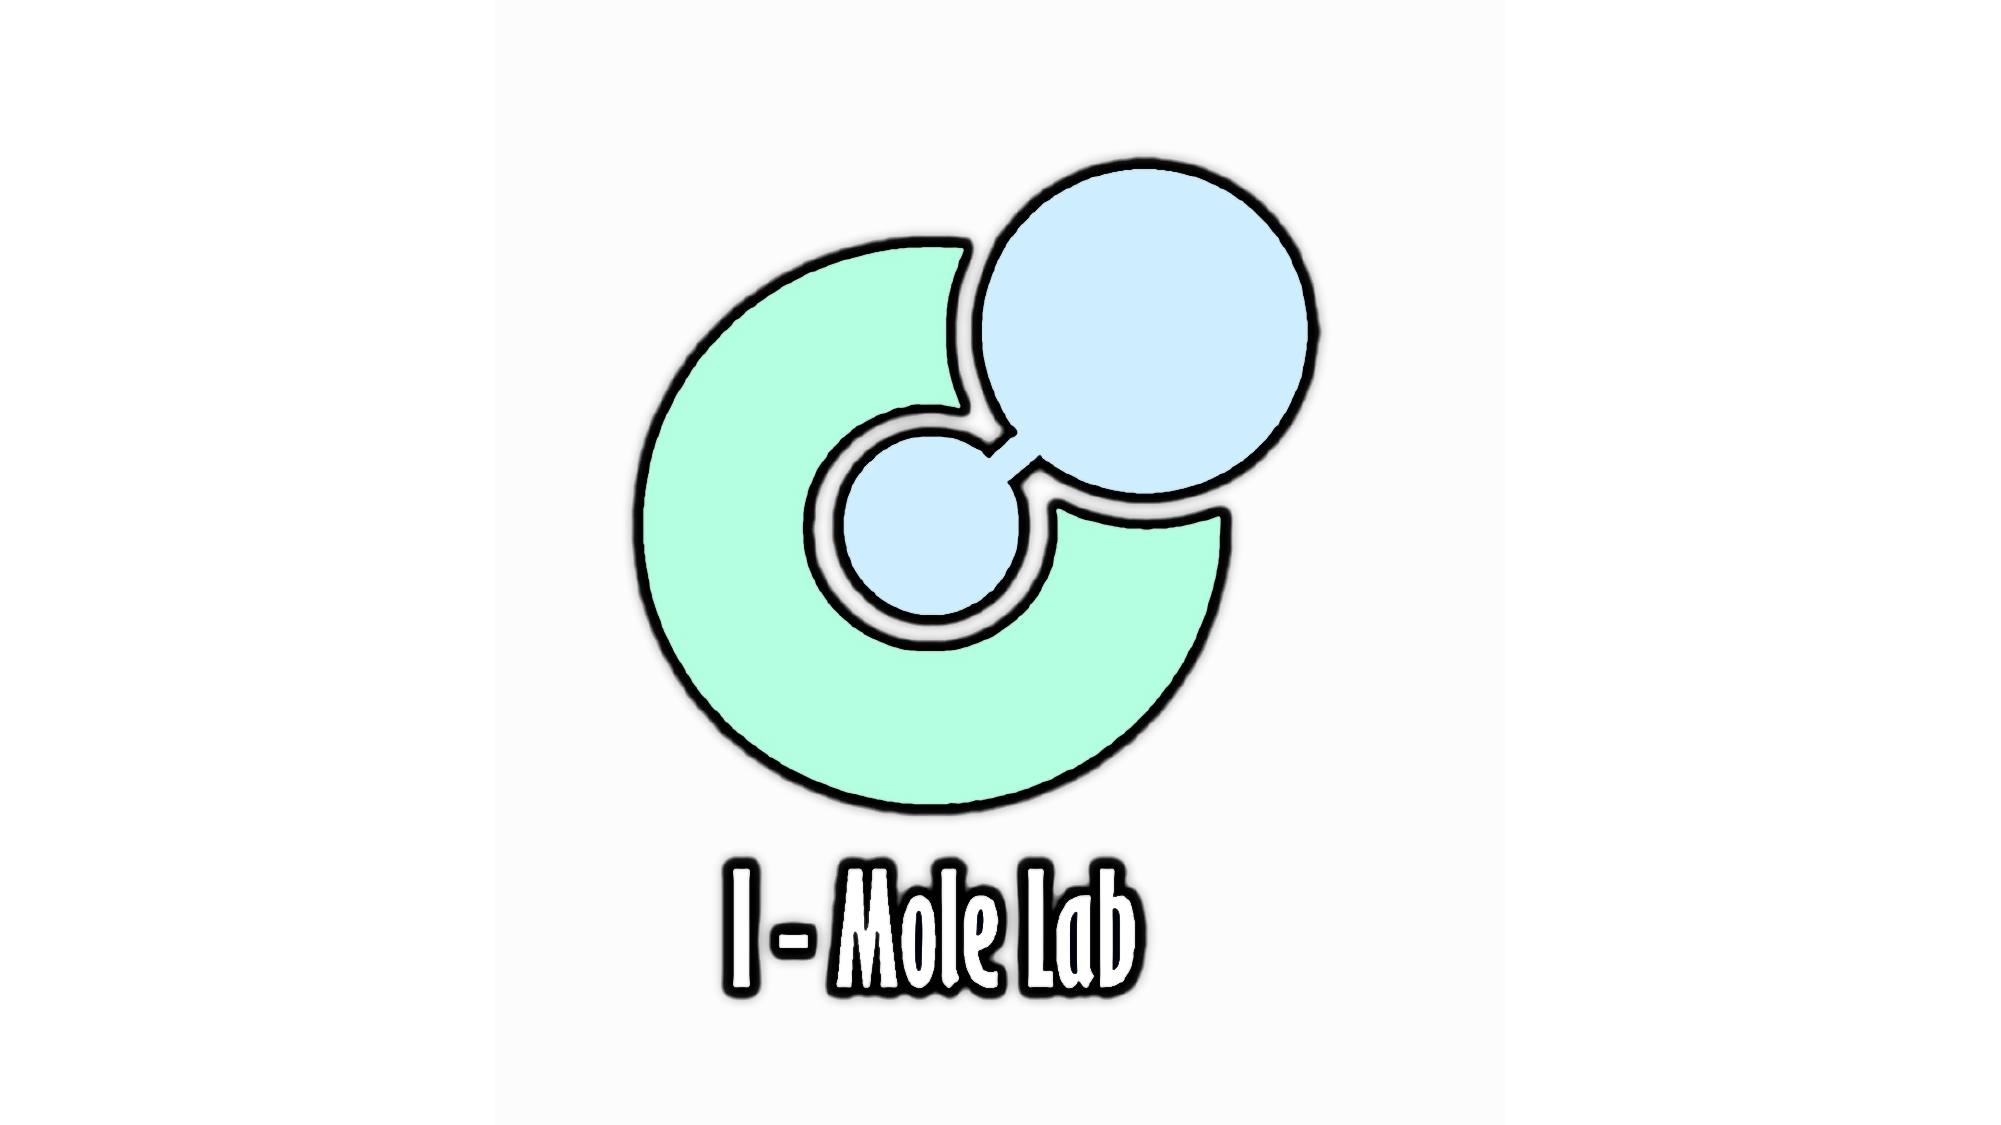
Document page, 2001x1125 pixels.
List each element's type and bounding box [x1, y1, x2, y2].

picture [495, 0, 1505, 1125]
